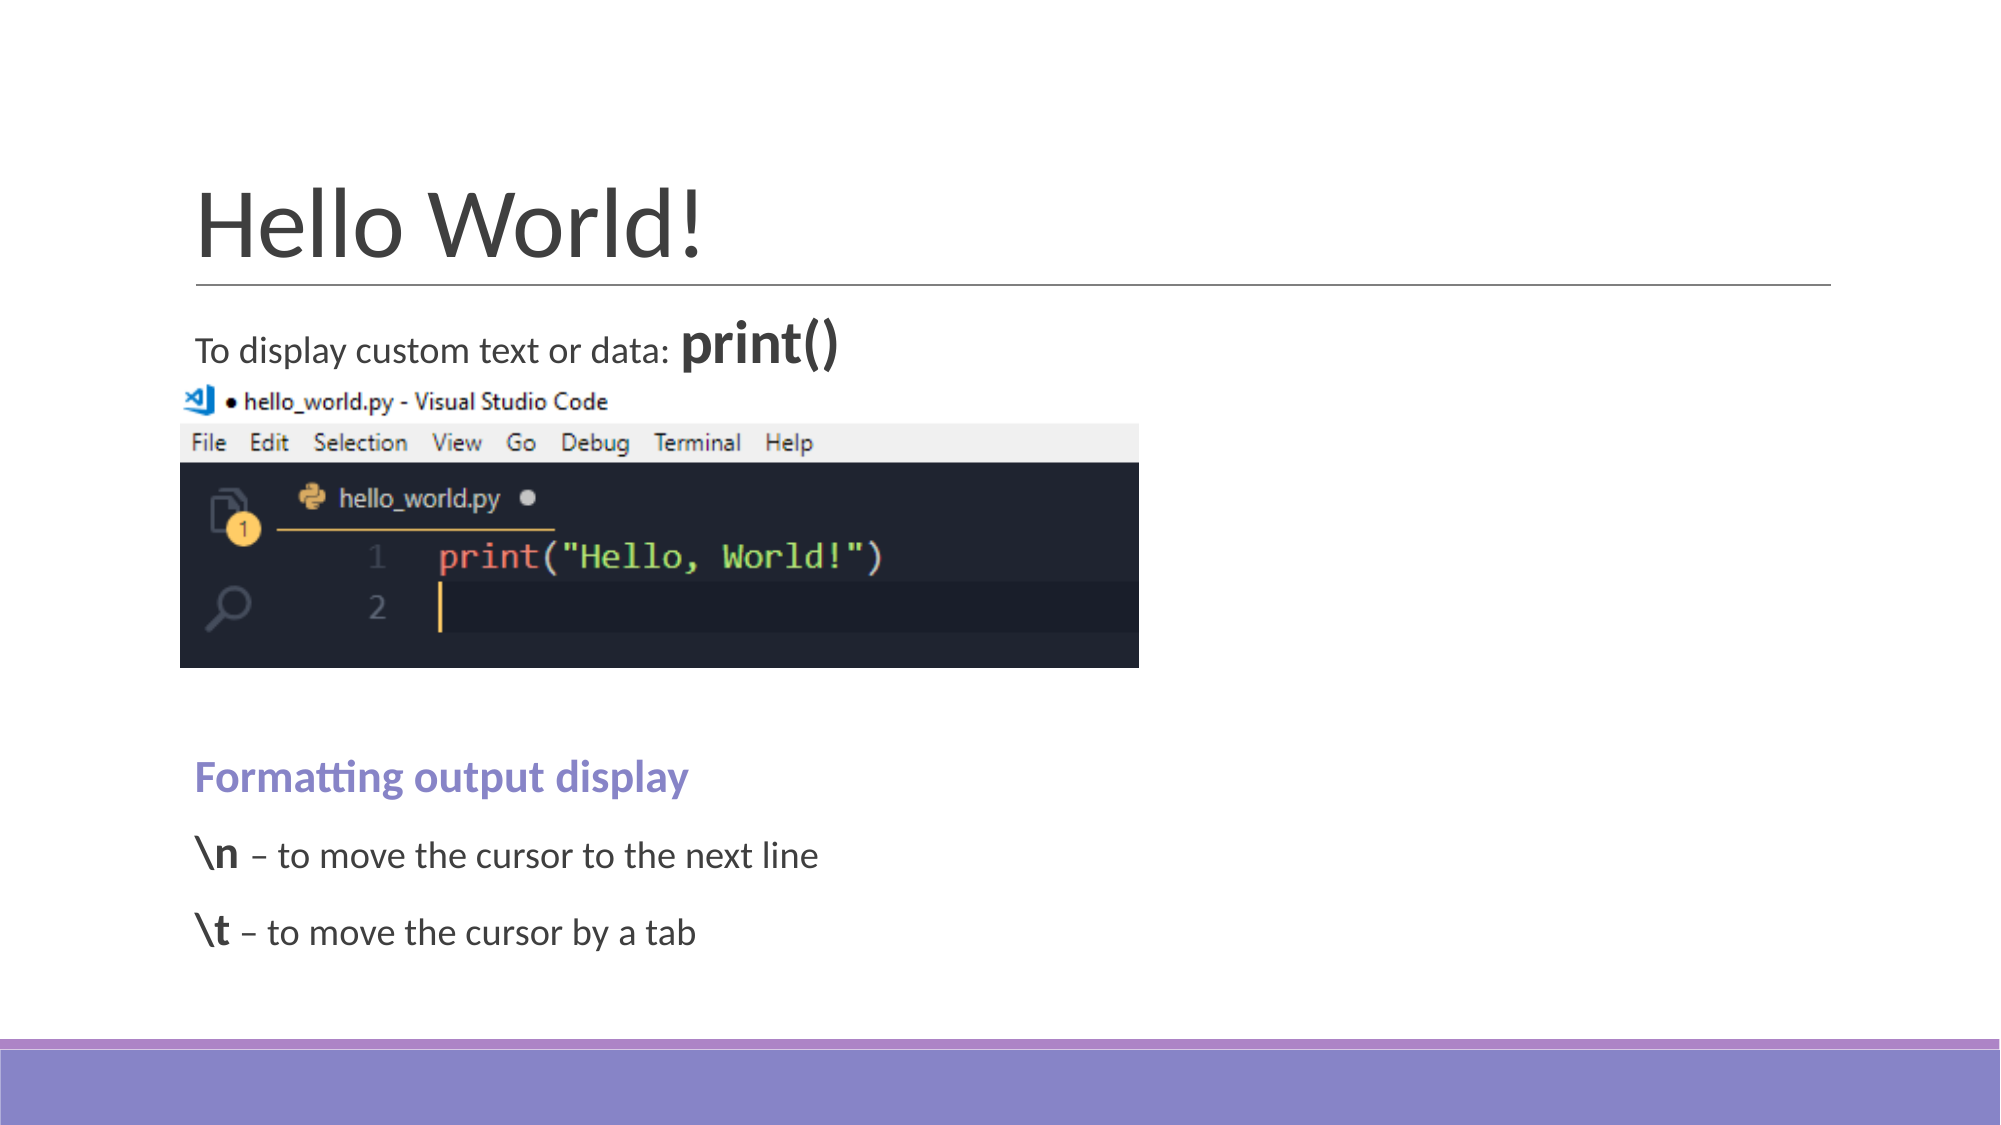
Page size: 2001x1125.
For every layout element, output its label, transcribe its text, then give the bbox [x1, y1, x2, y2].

picture [179, 379, 1140, 668]
list To display custom text or data: print() Formatting output display \n – to move the cursor to the next line \t – to move the cursor by a tab [180, 302, 1830, 963]
title Hello World! [180, 47, 1830, 285]
